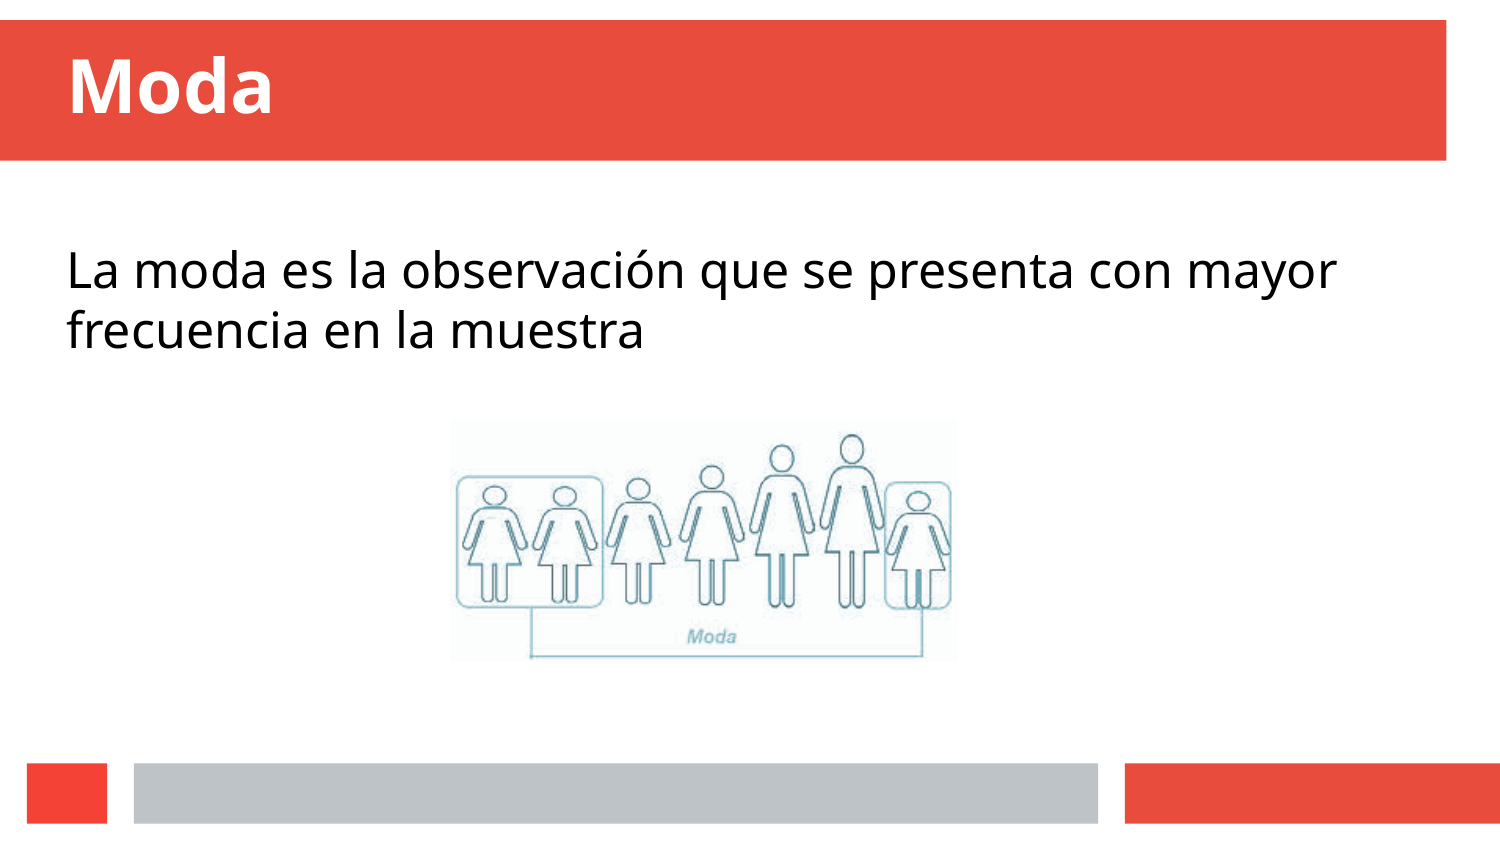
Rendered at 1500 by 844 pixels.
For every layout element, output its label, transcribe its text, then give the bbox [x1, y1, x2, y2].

title Moda [53, 40, 1447, 141]
picture [450, 418, 958, 662]
subtitle La moda es la observación que se presenta con mayor frecuencia en la muestra [53, 225, 1420, 748]
